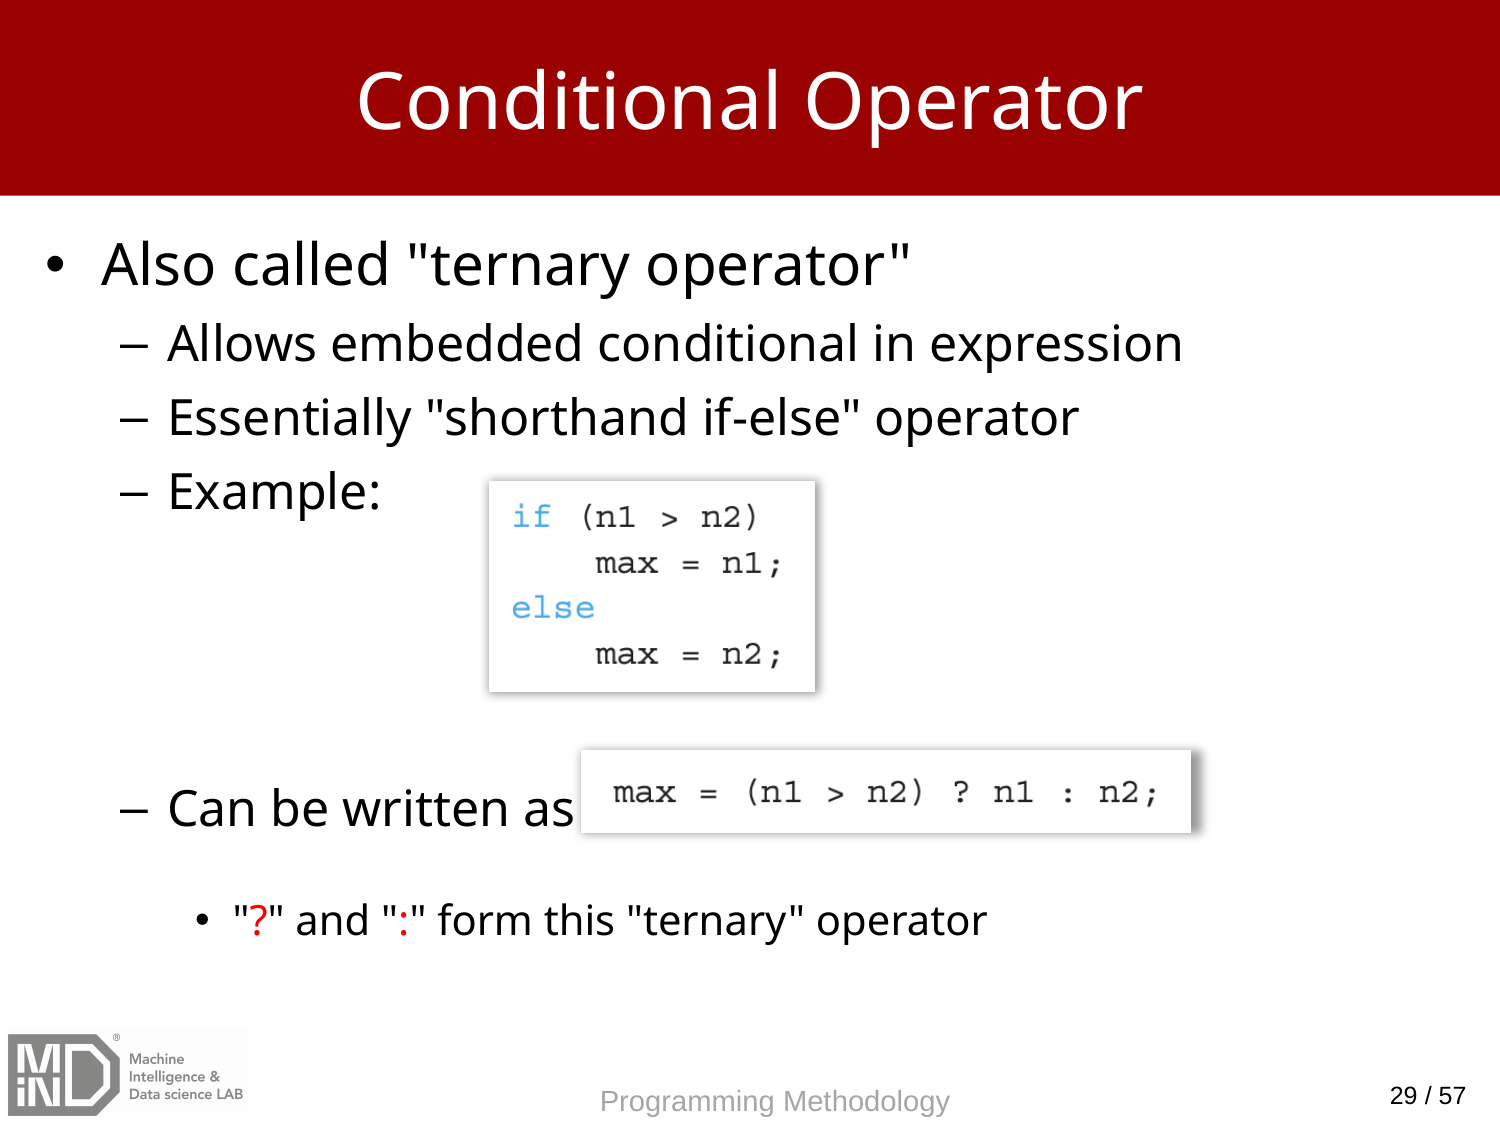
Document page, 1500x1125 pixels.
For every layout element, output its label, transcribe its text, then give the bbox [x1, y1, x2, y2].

picture [489, 480, 815, 692]
title Conditional Operator [0, 0, 1500, 196]
picture [5, 1029, 249, 1119]
list Also called "ternary operator" Allows embedded conditional in expression Essentially "shorthand if-else" operator Example: Can be written as : "?" and ":" form this "ternary" operator [30, 227, 1459, 1005]
slide_number 29 / 57 [1144, 1064, 1482, 1125]
picture [581, 750, 1191, 833]
